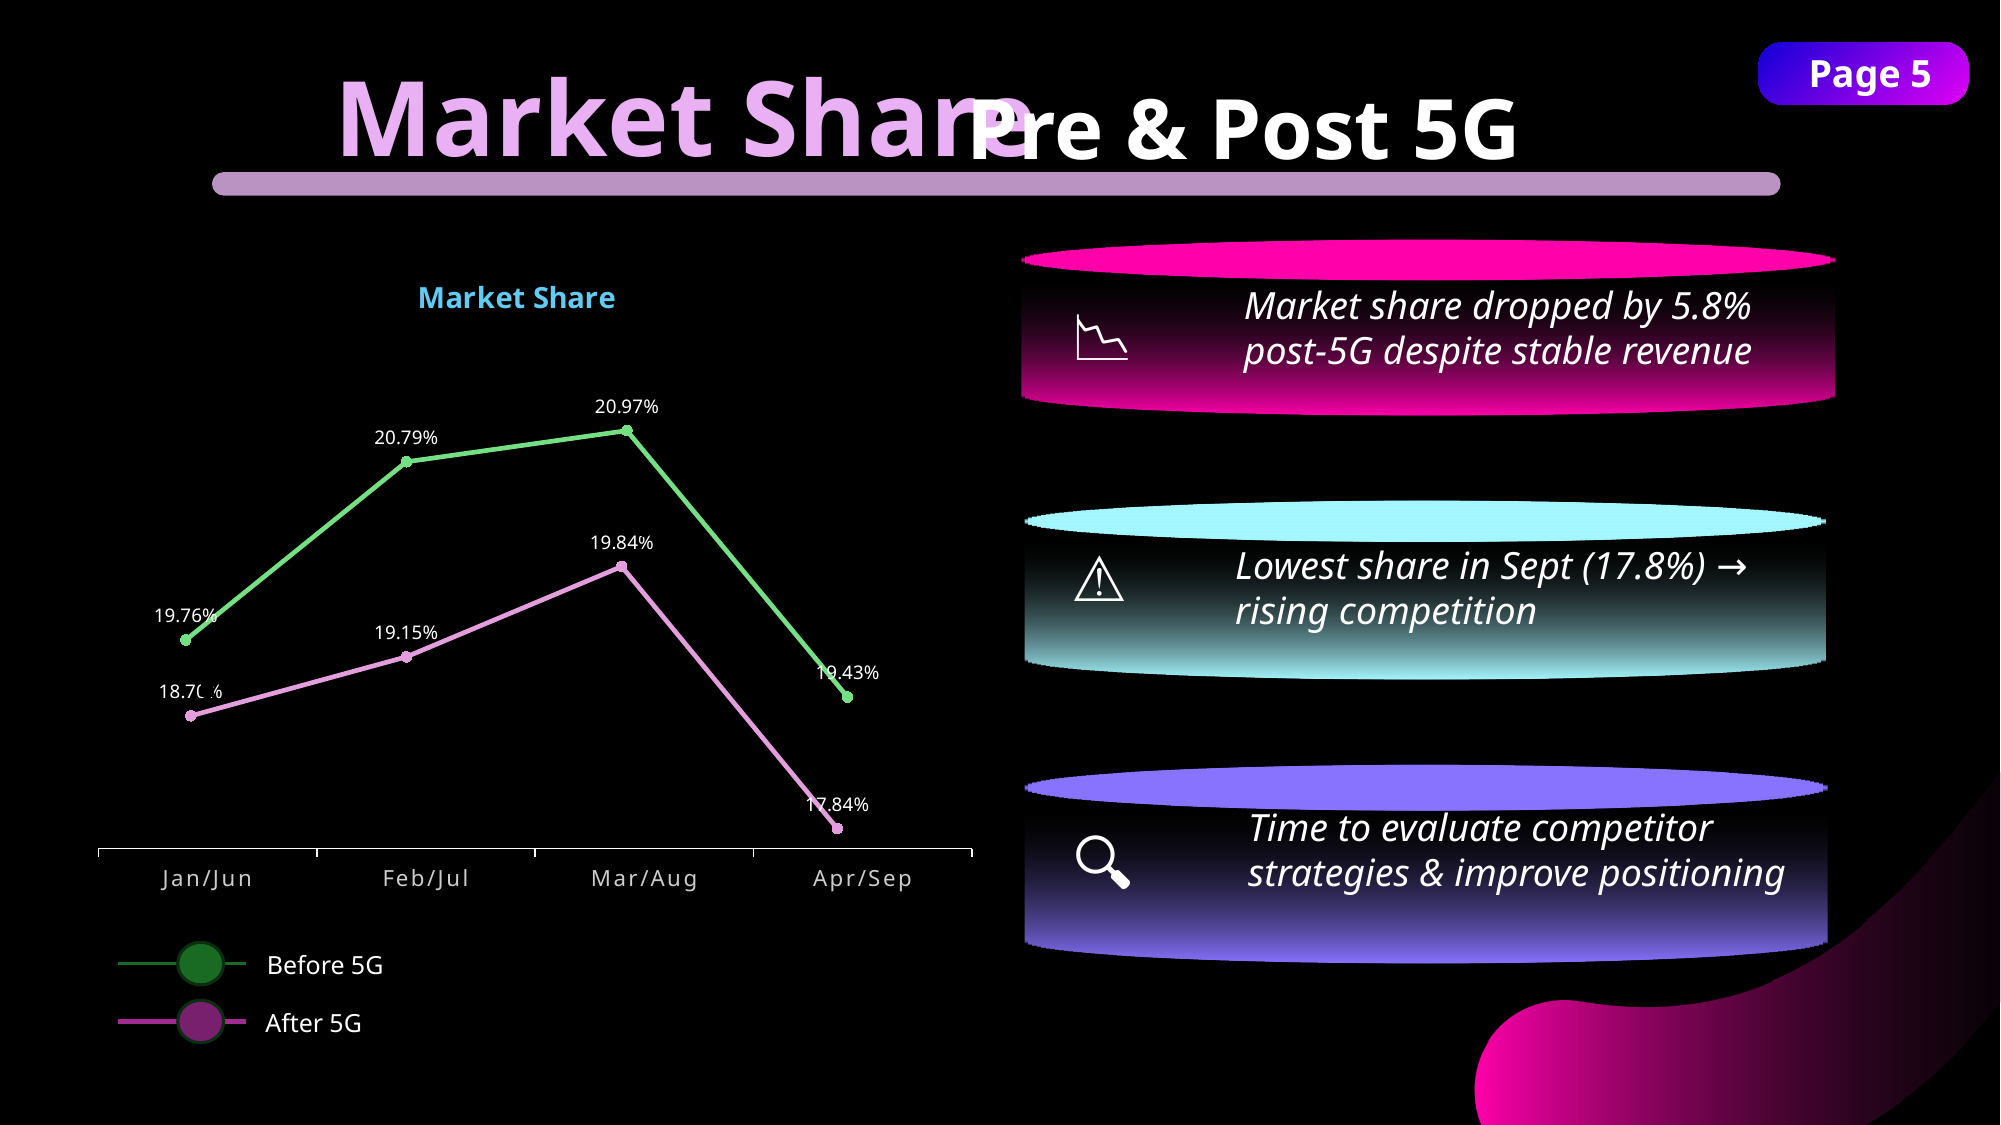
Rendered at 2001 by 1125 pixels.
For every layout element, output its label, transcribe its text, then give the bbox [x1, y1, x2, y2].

text_box Pre & Post 5G [939, 16, 1547, 176]
text_box [1473, 620, 2000, 1125]
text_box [1020, 239, 1836, 416]
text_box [1024, 499, 1832, 681]
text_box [1024, 764, 1832, 965]
text_box Market Share [315, 17, 1057, 177]
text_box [54, 247, 979, 1057]
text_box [1758, 41, 1969, 105]
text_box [117, 926, 465, 1044]
